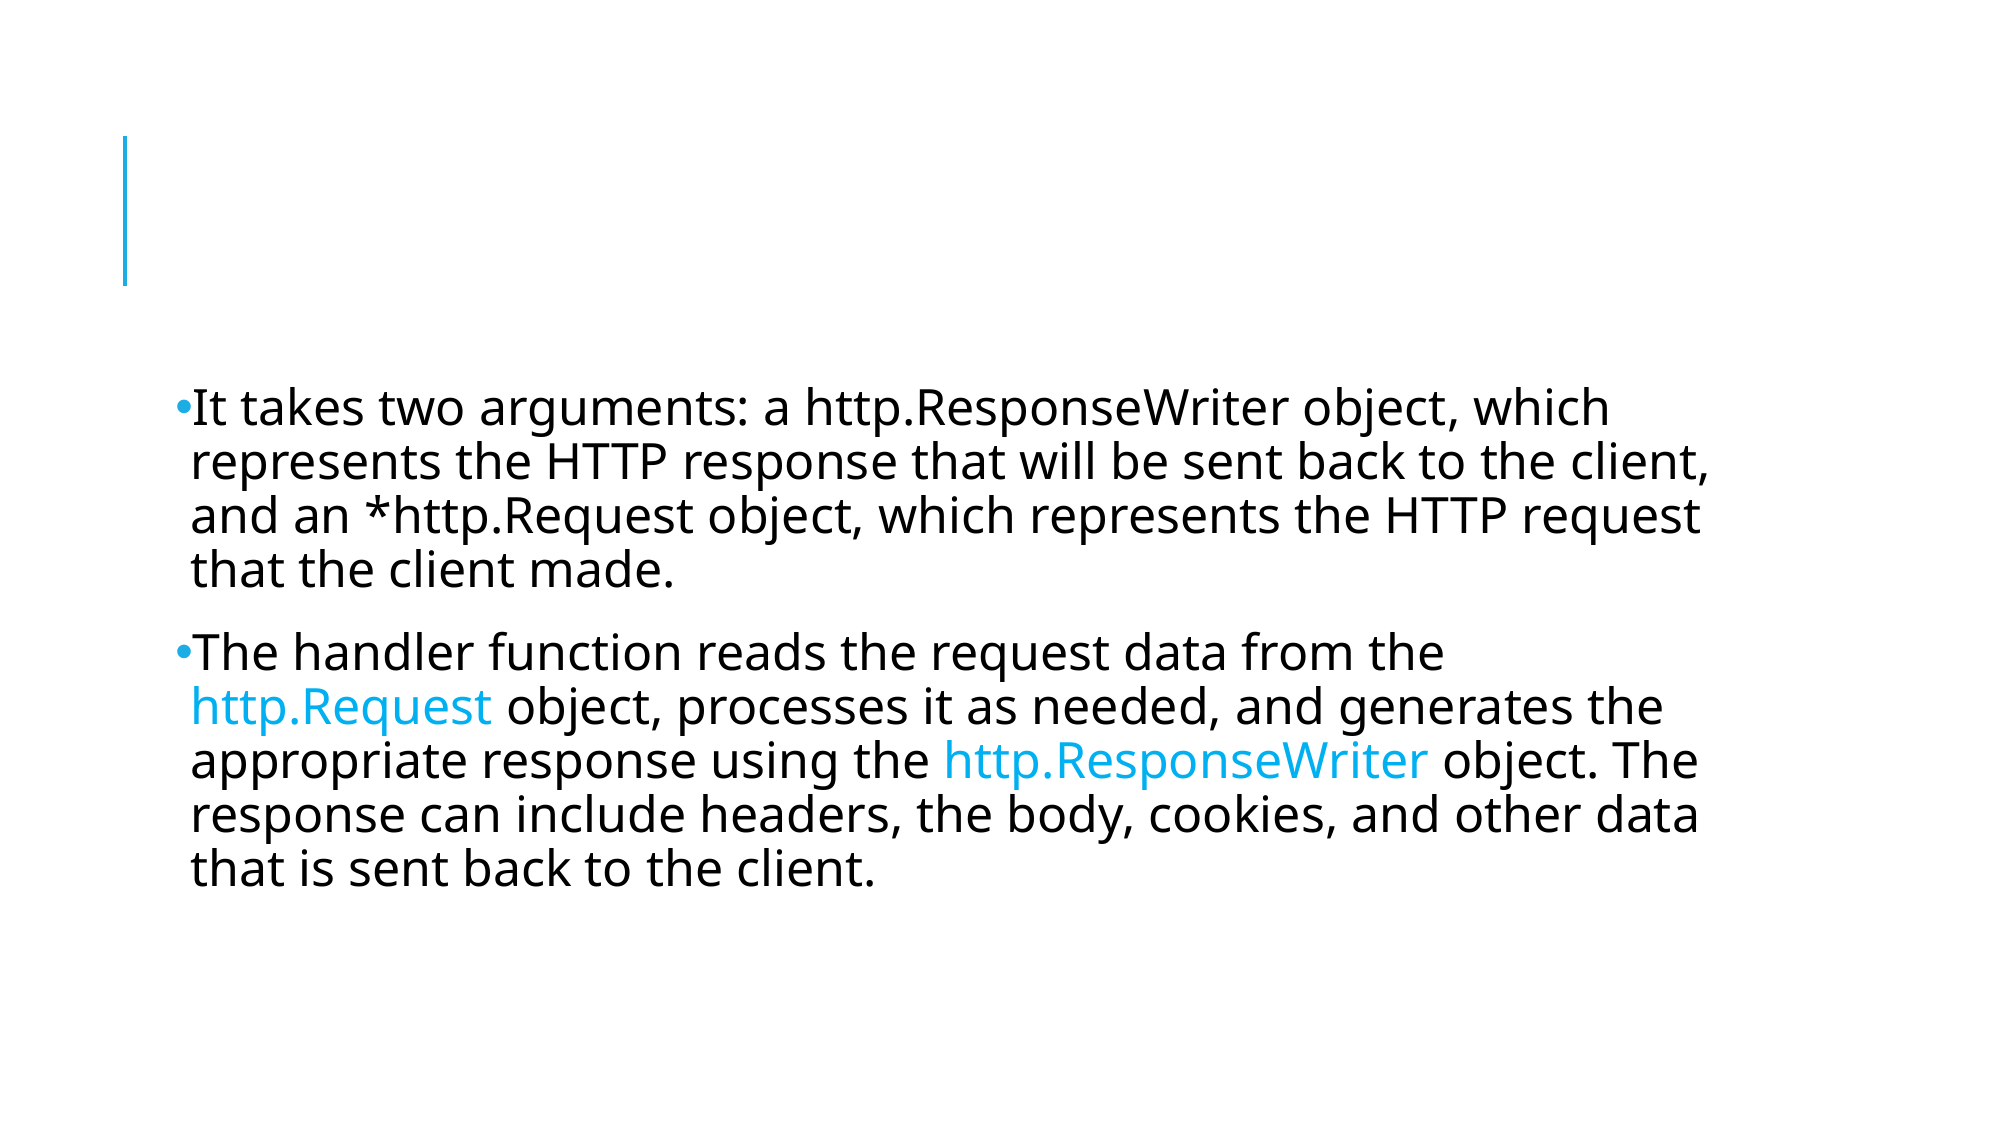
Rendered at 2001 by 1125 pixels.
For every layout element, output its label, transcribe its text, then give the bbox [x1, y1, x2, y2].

list It takes two arguments: a http.ResponseWriter object, which represents the HTTP response that will be sent back to the client, and an *http.Request object, which represents the HTTP request that the client made. The handler function reads the request data from the http.Request object, processes it as needed, and generates the appropriate response using the http.ResponseWriter object. The response can include headers, the body, cookies, and other data that is sent back to the client. [168, 375, 1763, 1035]
